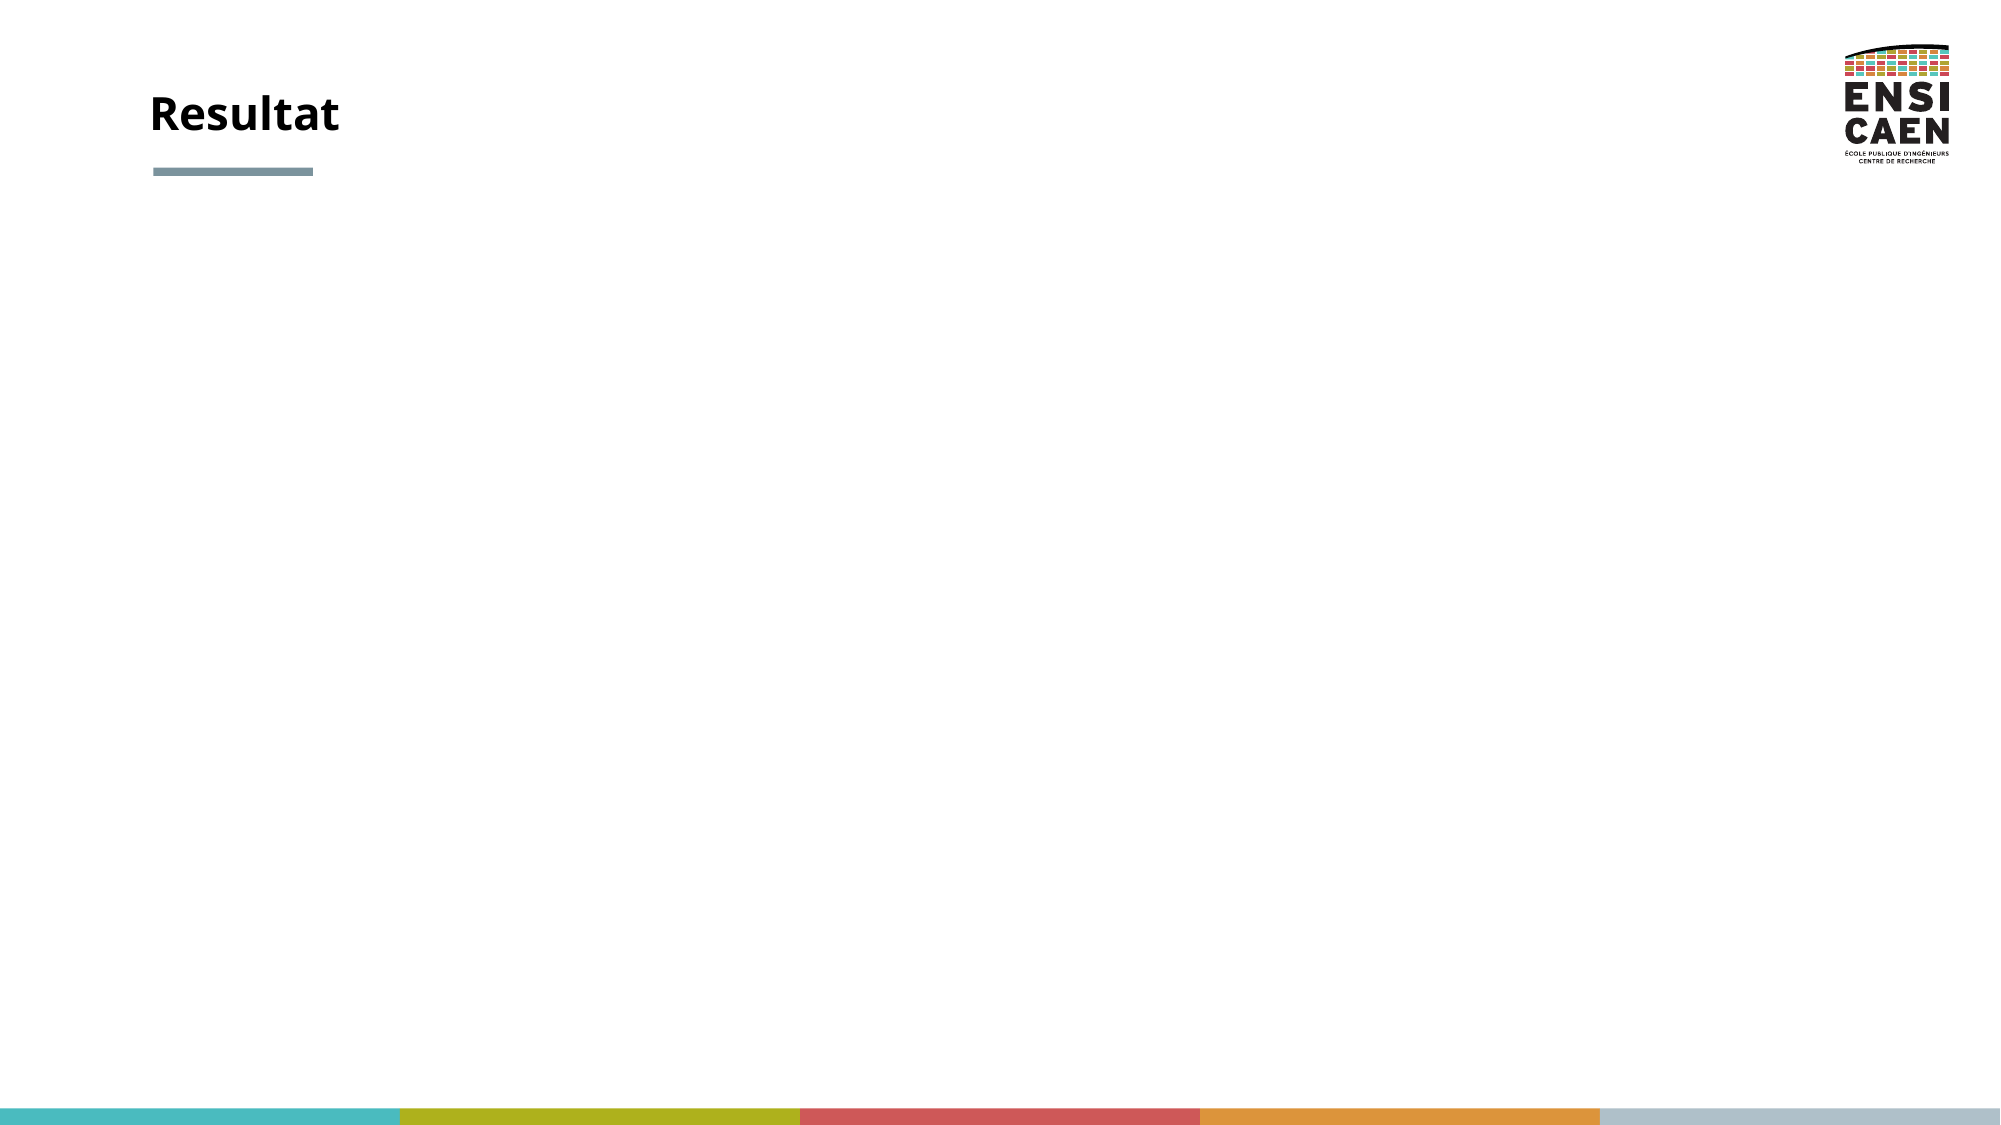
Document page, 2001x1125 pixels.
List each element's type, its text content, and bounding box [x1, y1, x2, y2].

list Resultat [134, 83, 1180, 148]
